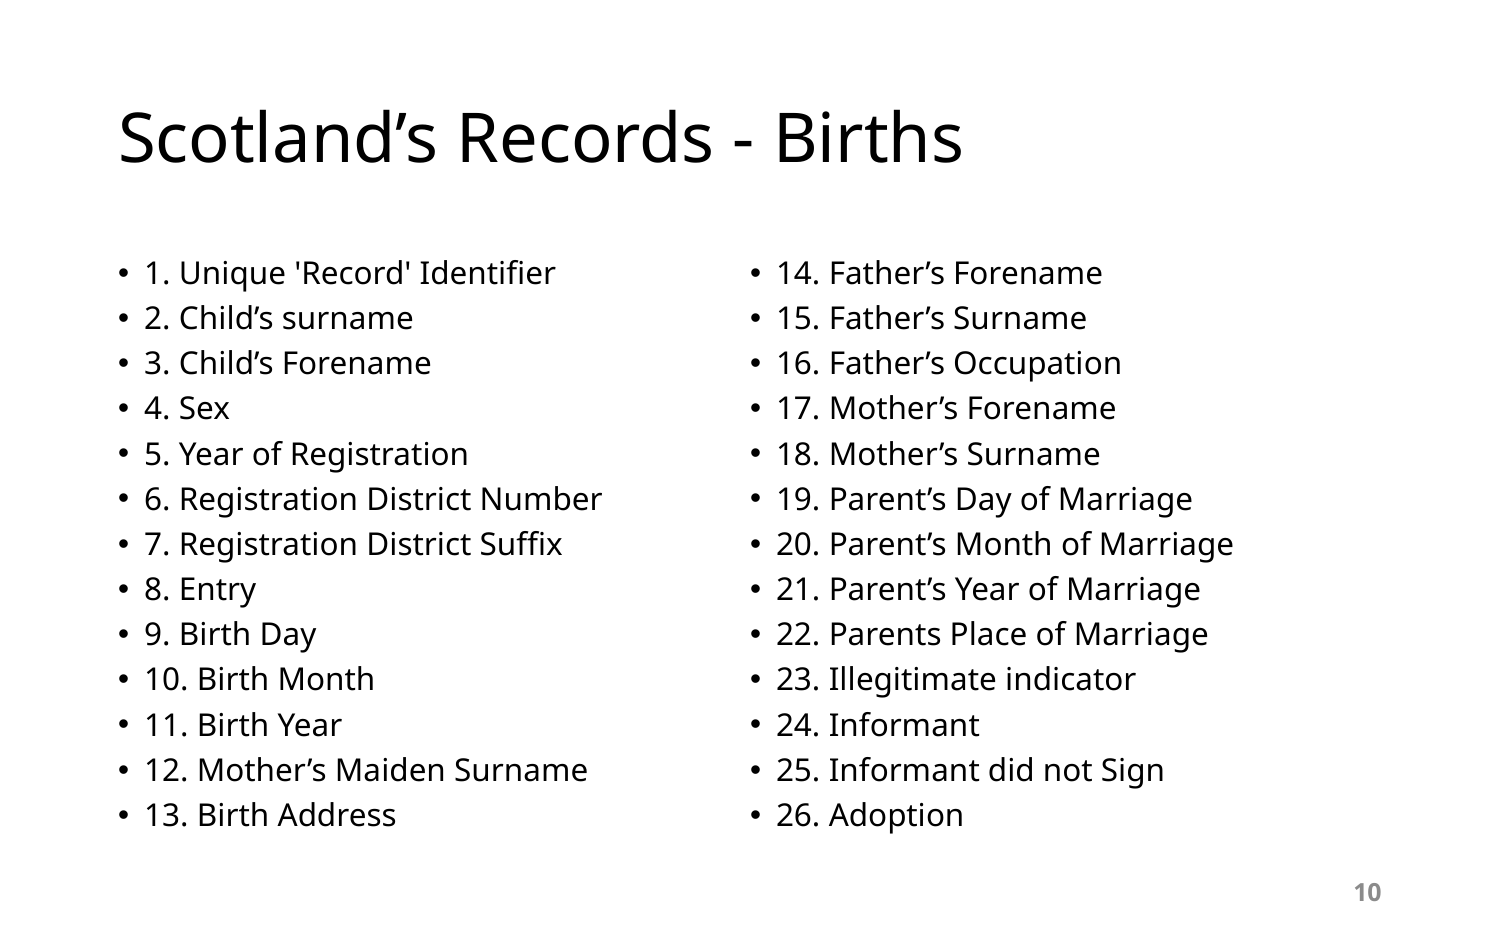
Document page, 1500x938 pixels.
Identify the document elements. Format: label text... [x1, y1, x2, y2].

list 1. Unique 'Record' Identifier 2. Child’s surname 3. Child’s Forename 4. Sex 5. Year of Registration 6. Registration District Number 7. Registration District Suffix 8. Entry 9. Birth Day 10. Birth Month 11. Birth Year 12. Mother’s Maiden Surname 13. Birth Address 14. Father’s Forename 15. Father’s Surname 16. Father’s Occupation 17. Mother’s Forename 18. Mother’s Surname 19. Parent’s Day of Marriage 20. Parent’s Month of Marriage 21. Parent’s Year of Marriage 22. Parents Place of Marriage 23. Illegitimate indicator 24. Informant 25. Informant did not Sign 26. Adoption [103, 249, 1397, 845]
title Scotland’s Records - Births [103, 49, 1397, 232]
slide_number 10 [1059, 868, 1397, 919]
